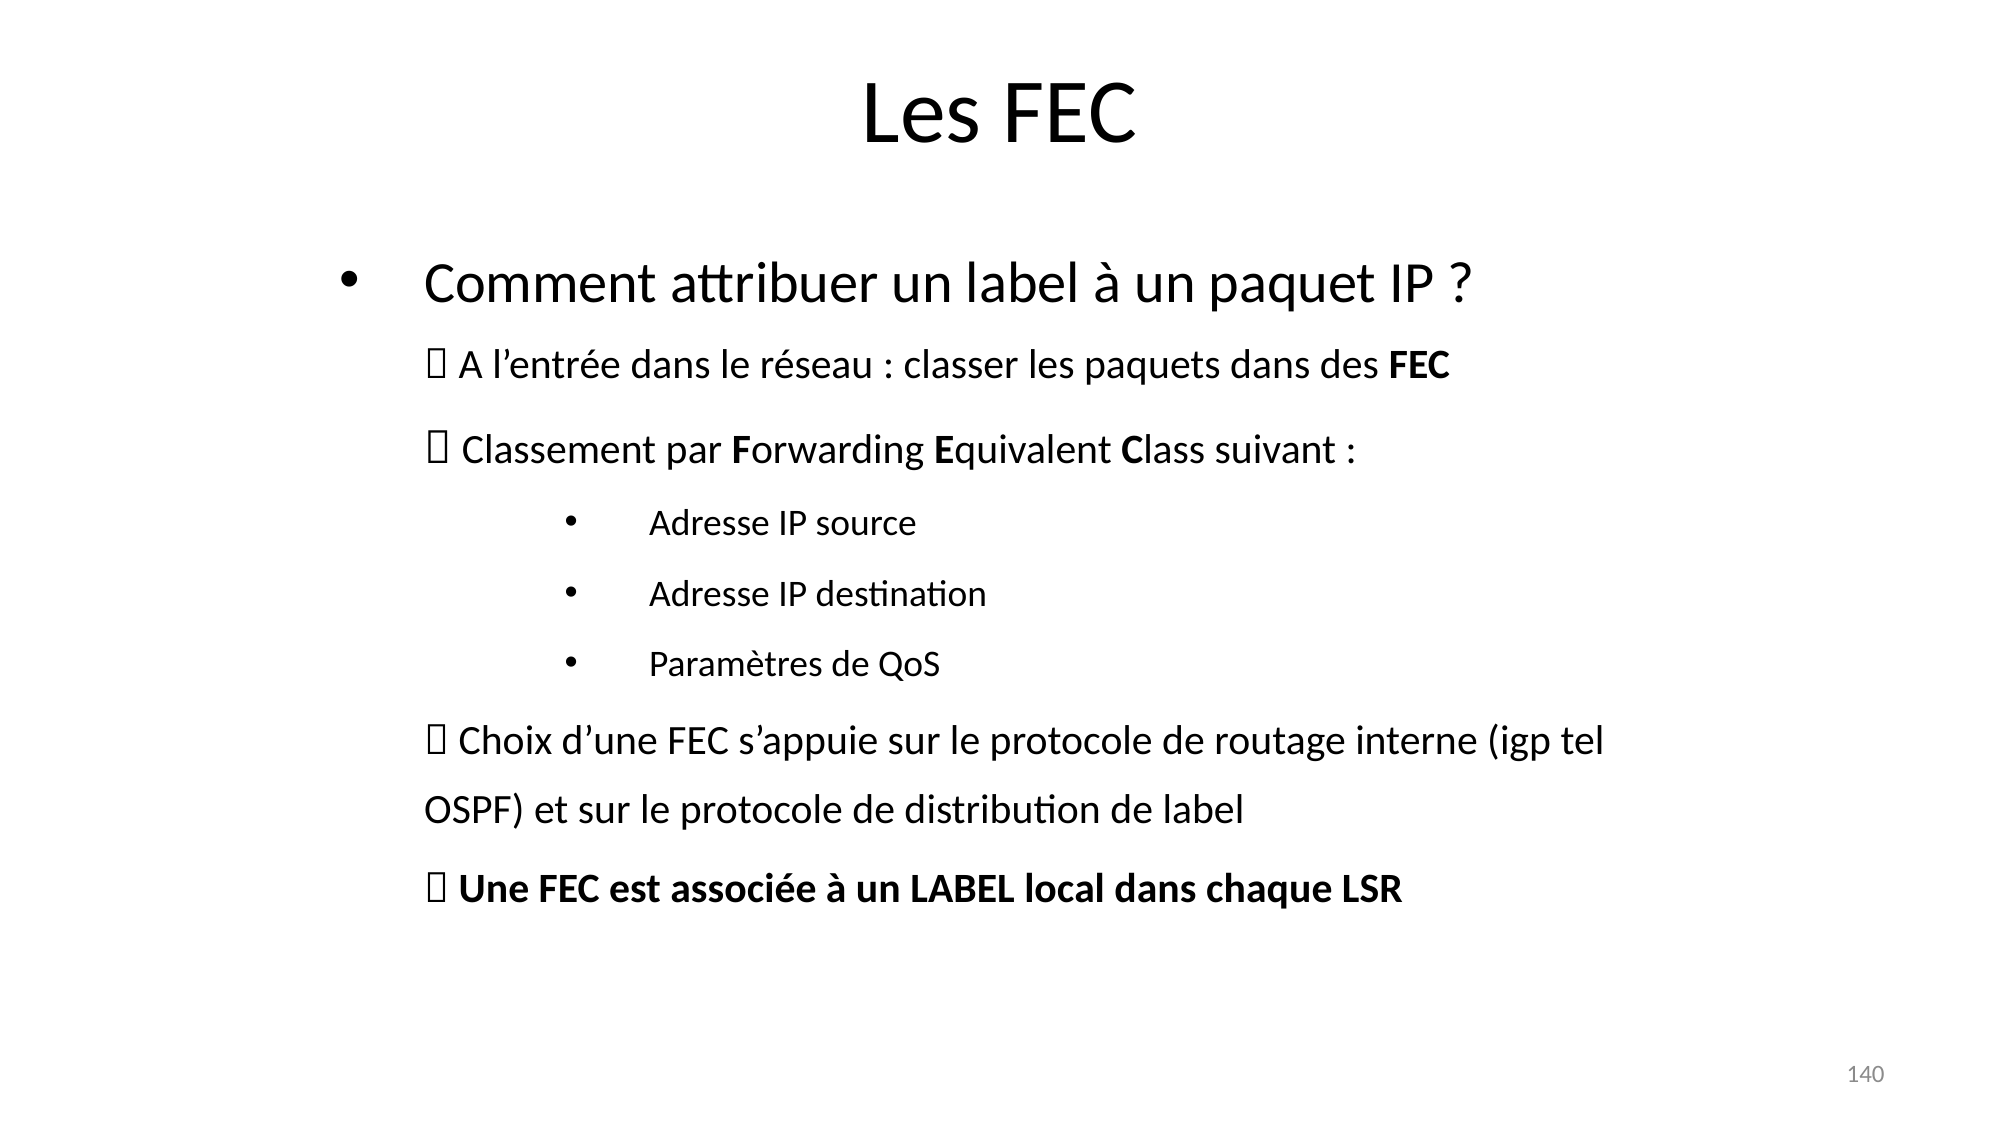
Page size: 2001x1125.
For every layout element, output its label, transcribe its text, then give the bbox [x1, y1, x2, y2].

text_box Comment attribuer un label à un paquet IP ?  A l’entrée dans le réseau : classer les paquets dans des FEC  Classement par Forwarding Equivalent Class suivant : Adresse IP source Adresse IP destination Paramètres de QoS  Choix d’une FEC s’appuie sur le protocole de routage interne (igp tel OSPF) et sur le protocole de distribution de label  Une FEC est associée à un LABEL local dans chaque LSR [324, 249, 1675, 1125]
slide_number 140 [1675, 1042, 1900, 1103]
title Les FEC [324, 12, 1675, 200]
